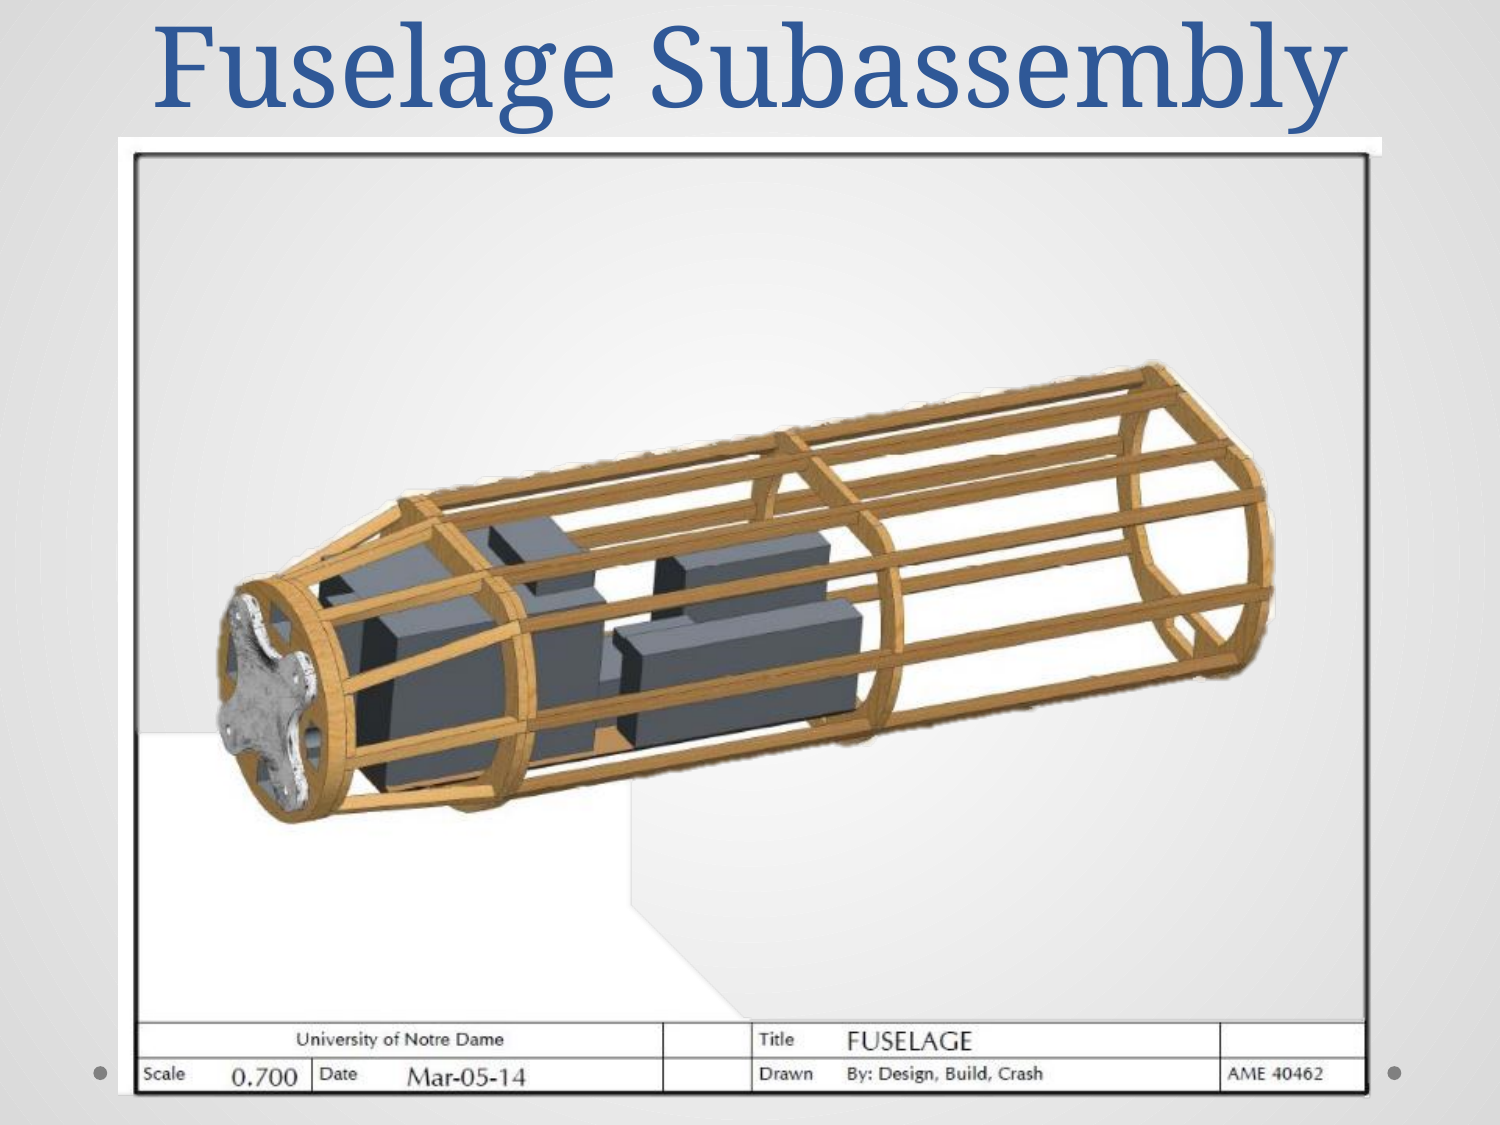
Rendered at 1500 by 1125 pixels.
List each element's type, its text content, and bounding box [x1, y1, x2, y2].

picture [118, 137, 1382, 1113]
title Fuselage Subassembly [75, 6, 1425, 138]
